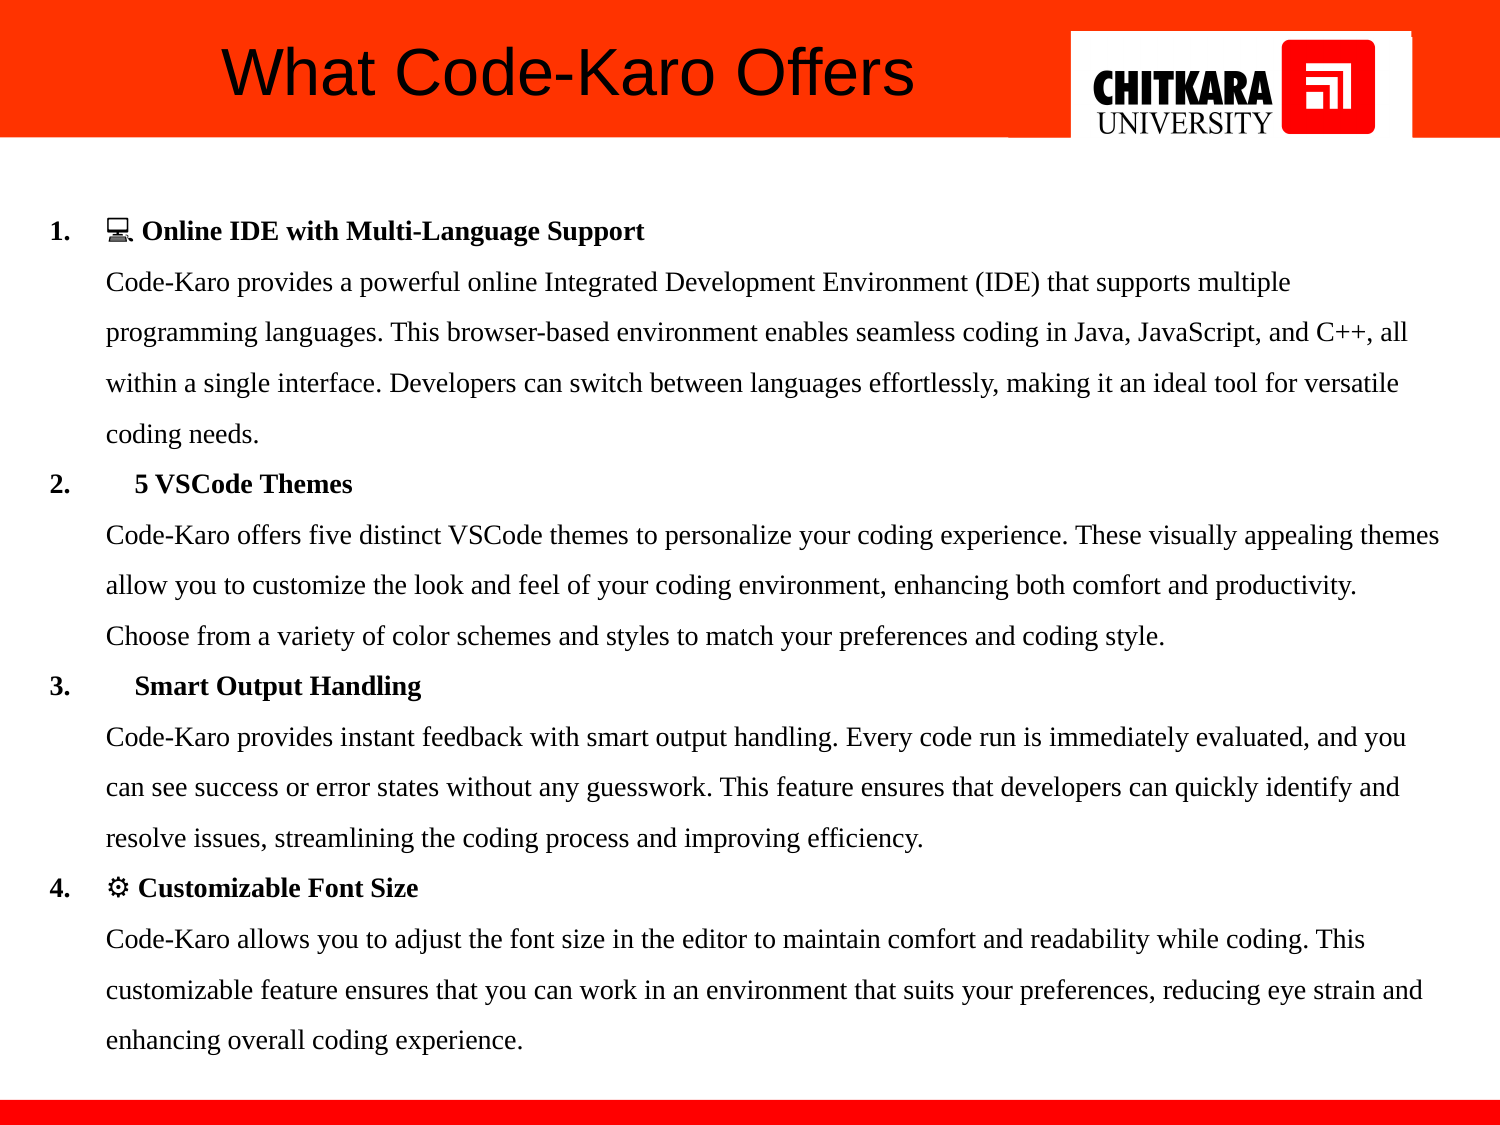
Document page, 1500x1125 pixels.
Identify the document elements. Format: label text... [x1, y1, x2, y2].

text_box What Code-Karo Offers [75, 0, 1063, 138]
picture [1074, 37, 1390, 138]
text_box 💻 Online IDE with Multi-Language Support Code-Karo provides a powerful online Integrated Development Environment (IDE) that supports multiple programming languages. This browser-based environment enables seamless coding in Java, JavaScript, and C++, all within a single interface. Developers can switch between languages effortlessly, making it an ideal tool for versatile coding needs. 🎨 5 VSCode Themes Code-Karo offers five distinct VSCode themes to personalize your coding experience. These visually appealing themes allow you to customize the look and feel of your coding environment, enhancing both comfort and productivity. Choose from a variety of color schemes and styles to match your preferences and coding style. ✨ Smart Output Handling Code-Karo provides instant feedback with smart output handling. Every code run is immediately evaluated, and you can see success or error states without any guesswork. This feature ensures that developers can quickly identify and resolve issues, streamlining the coding process and improving efficiency. ⚙ Customizable Font Size Code-Karo allows you to adjust the font size in the editor to maintain comfort and readability while coding. This customizable feature ensures that you can work in an environment that suits your preferences, reducing eye strain and enhancing overall coding experience. [34, 188, 1465, 1020]
